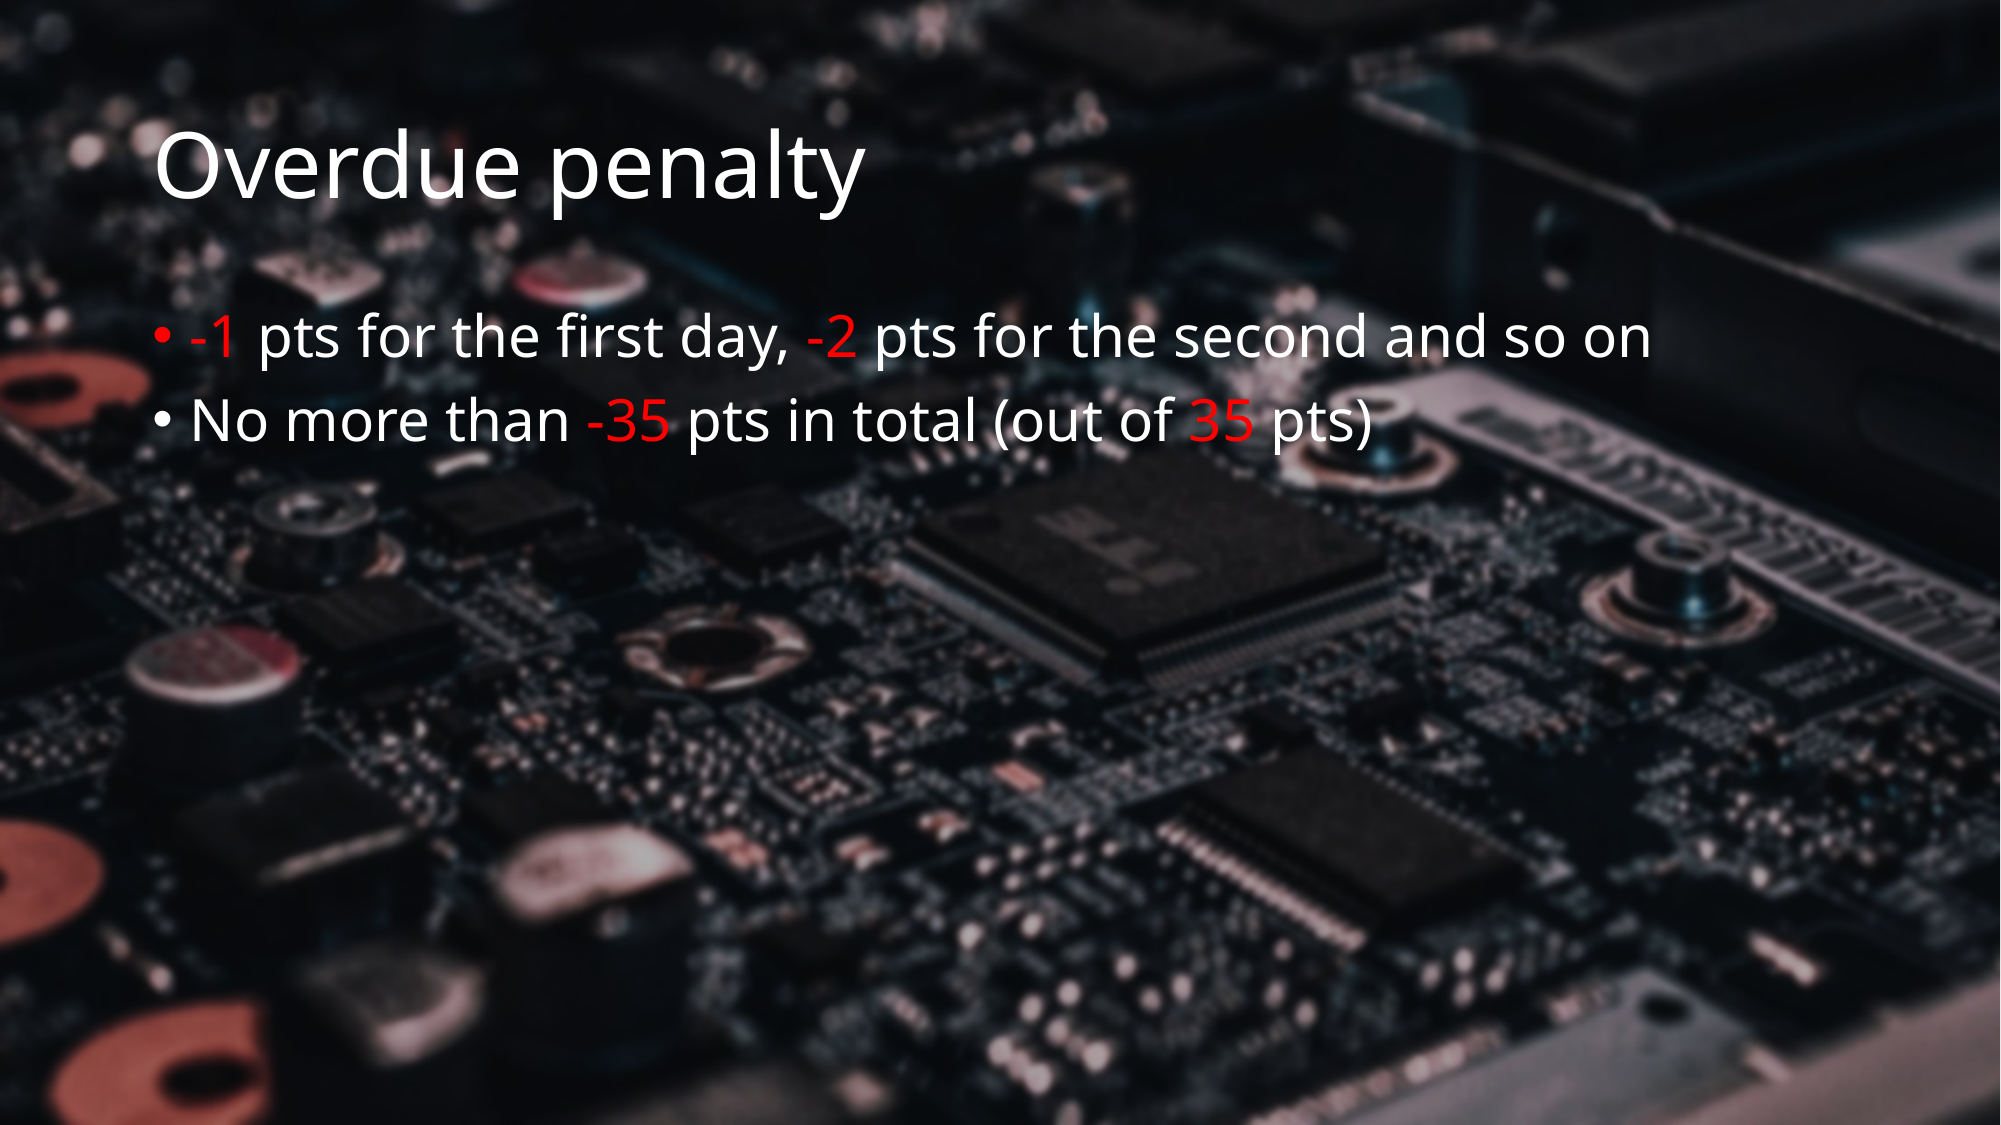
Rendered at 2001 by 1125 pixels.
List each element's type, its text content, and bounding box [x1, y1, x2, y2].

title Overdue penalty [137, 59, 1863, 278]
picture [0, 0, 2001, 1125]
list -1 pts for the first day, -2 pts for the second and so on No more than -35 pts in total (out of 35 pts) [137, 299, 1863, 1014]
